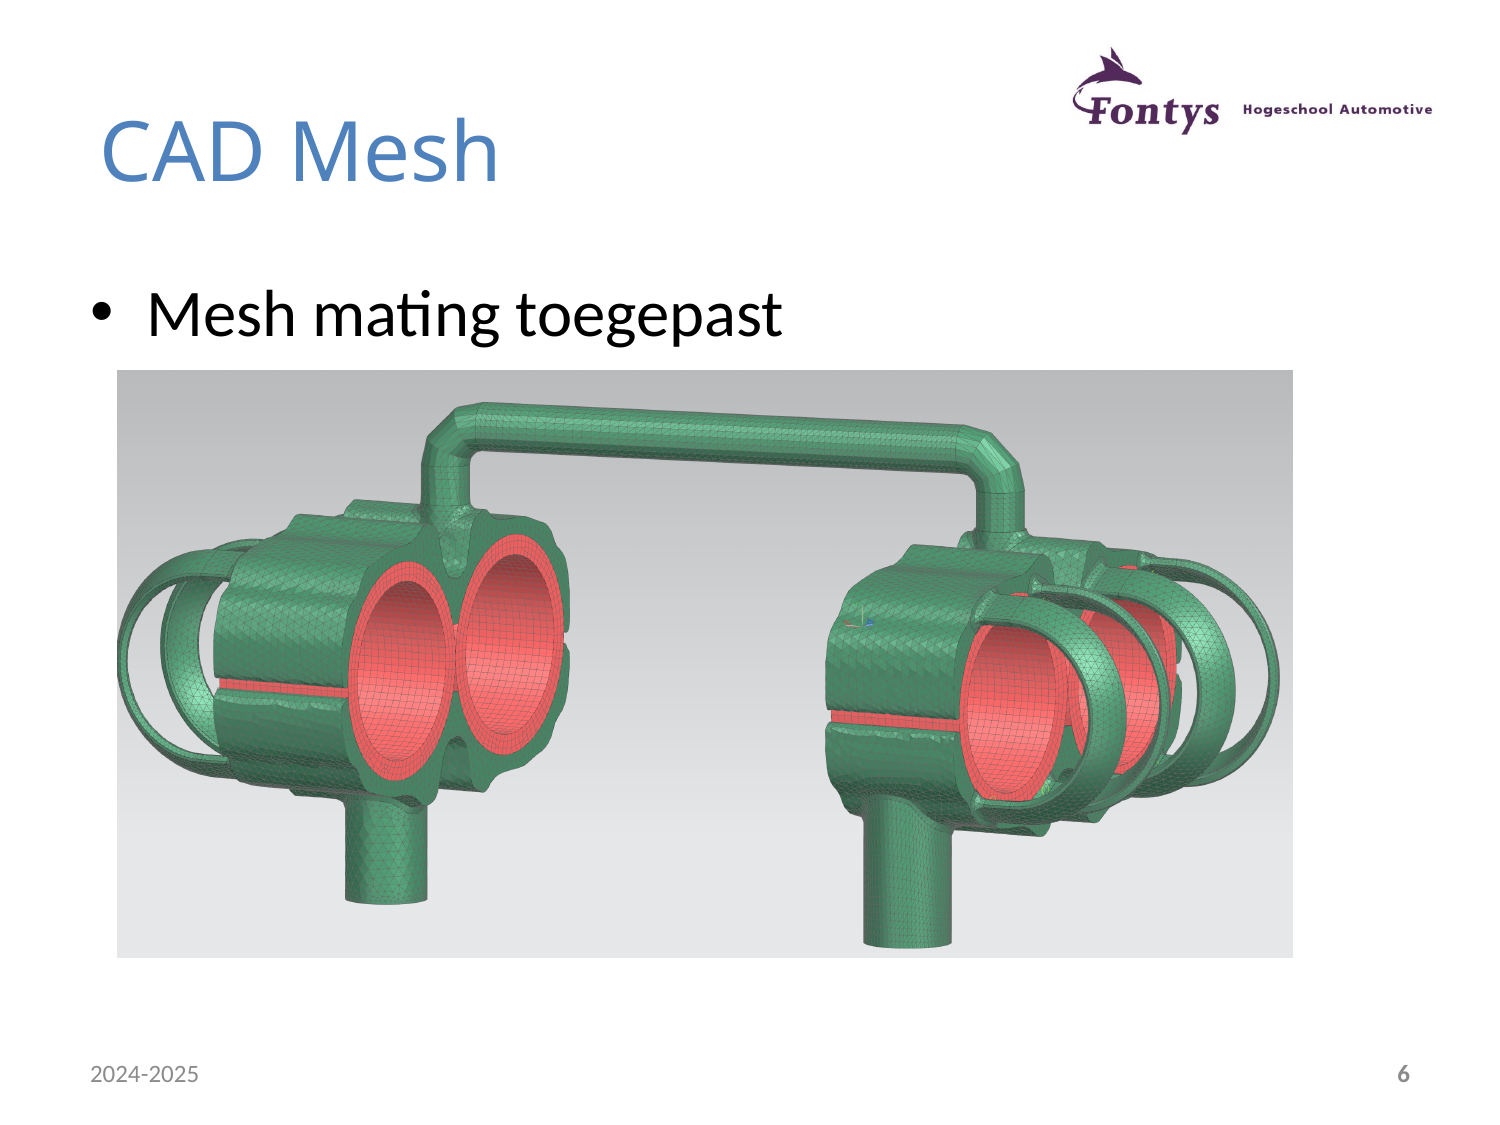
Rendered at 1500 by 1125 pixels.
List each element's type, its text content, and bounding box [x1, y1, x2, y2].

title CAD Mesh [85, 42, 1436, 254]
picture [117, 370, 1293, 958]
slide_number 6 [1074, 1042, 1425, 1103]
picture [1068, 42, 1436, 141]
list Mesh mating toegepast [75, 262, 1425, 1005]
slide_number 2024-2025 [75, 1042, 425, 1103]
